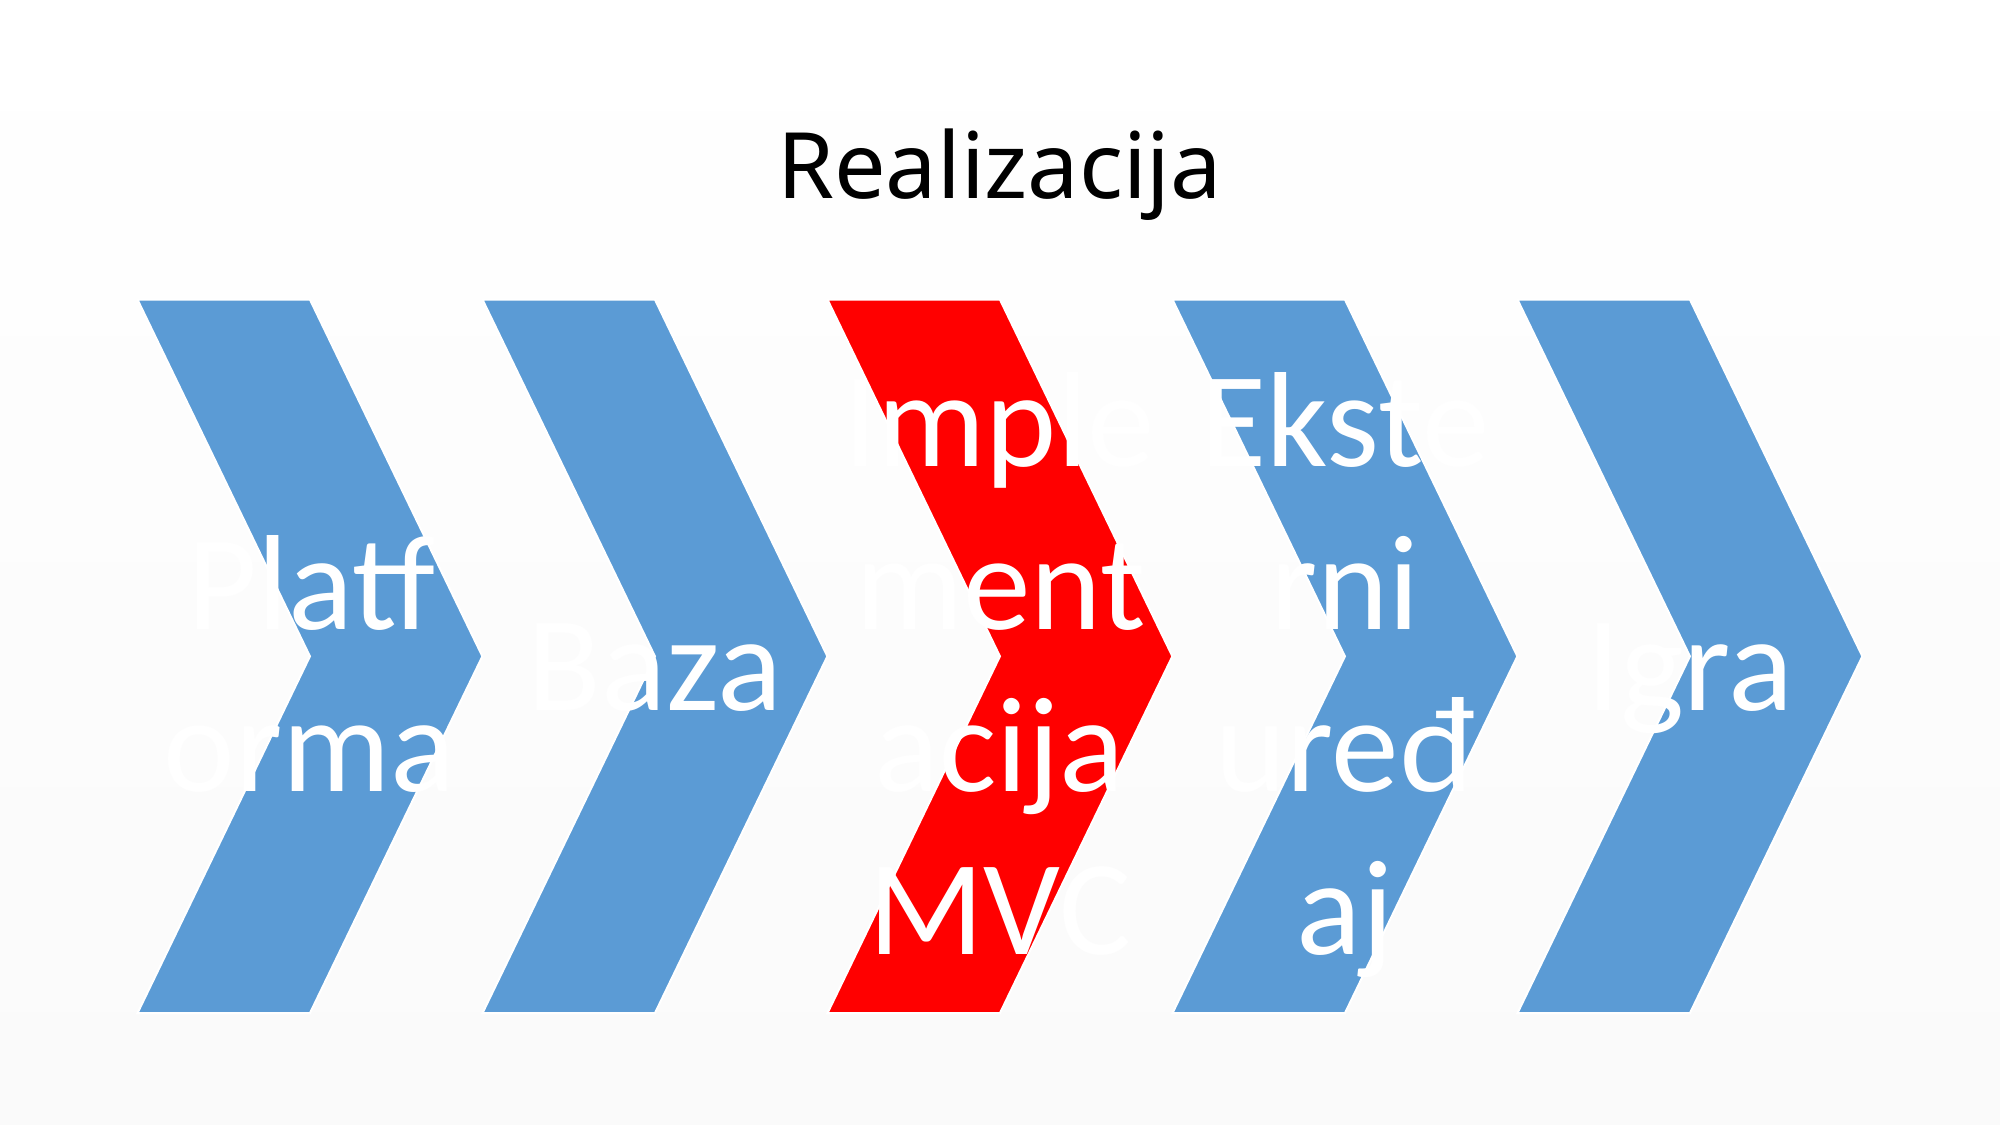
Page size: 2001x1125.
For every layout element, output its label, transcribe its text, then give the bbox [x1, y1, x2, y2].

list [137, 299, 1863, 1014]
title Realizacija [137, 59, 1863, 278]
